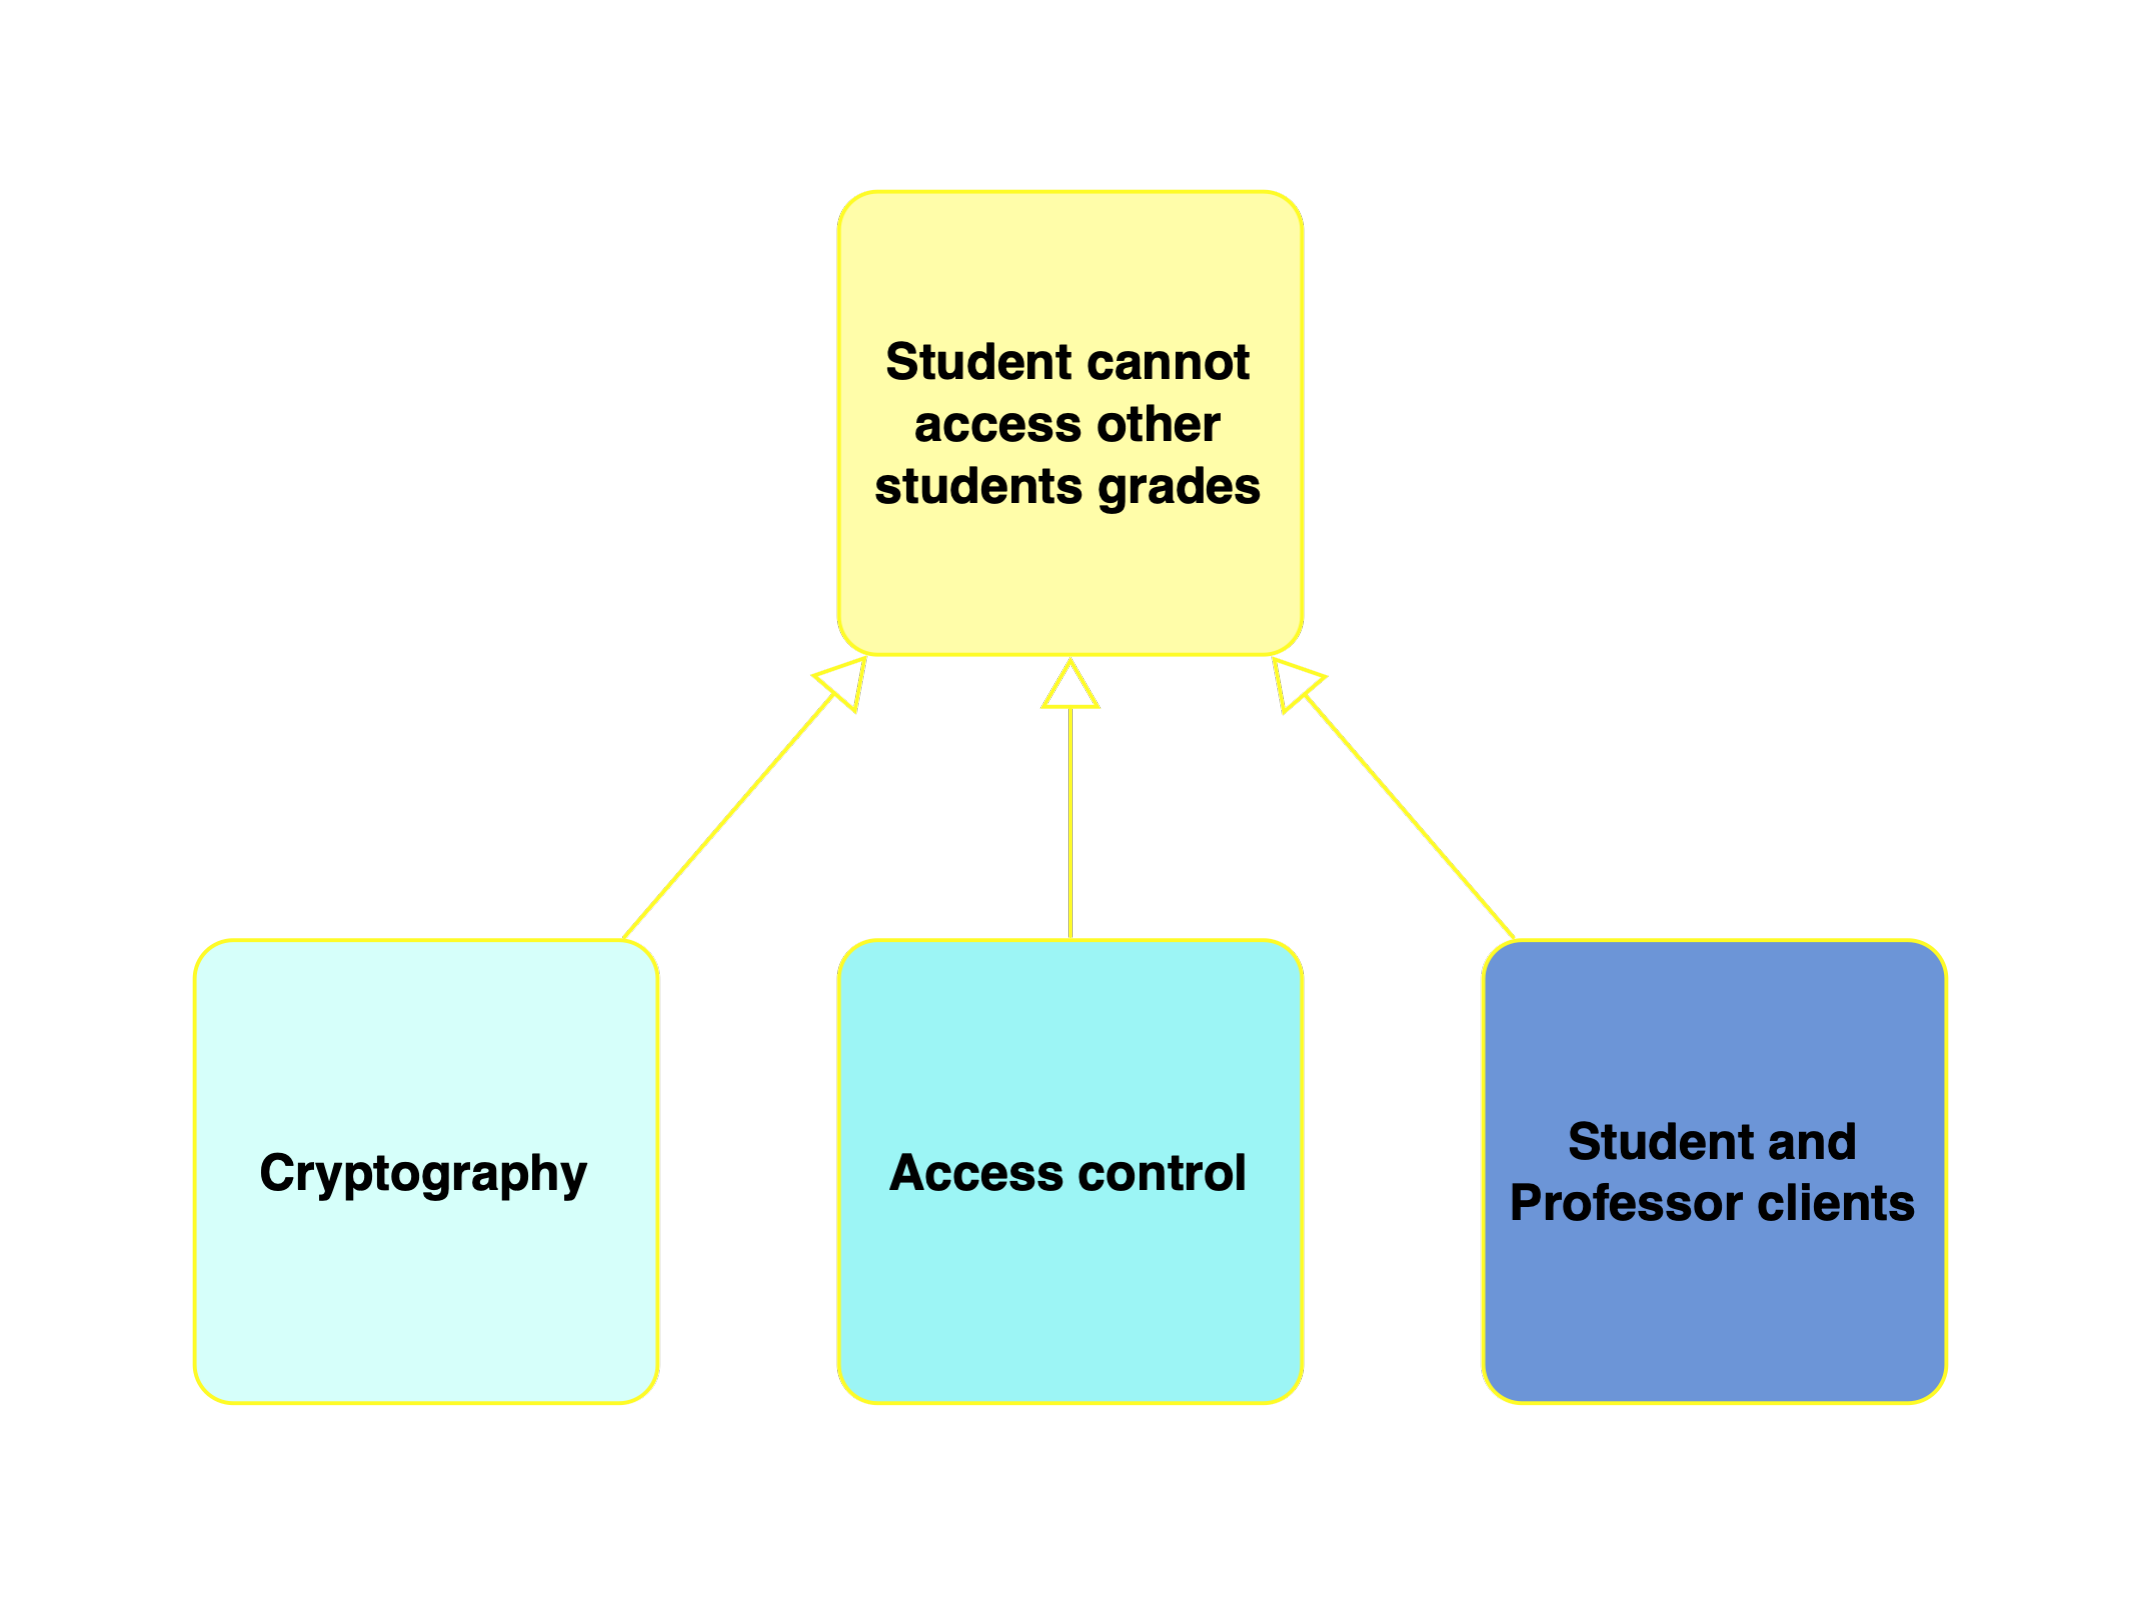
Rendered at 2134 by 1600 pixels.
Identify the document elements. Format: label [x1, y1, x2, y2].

picture [184, 182, 1956, 1409]
